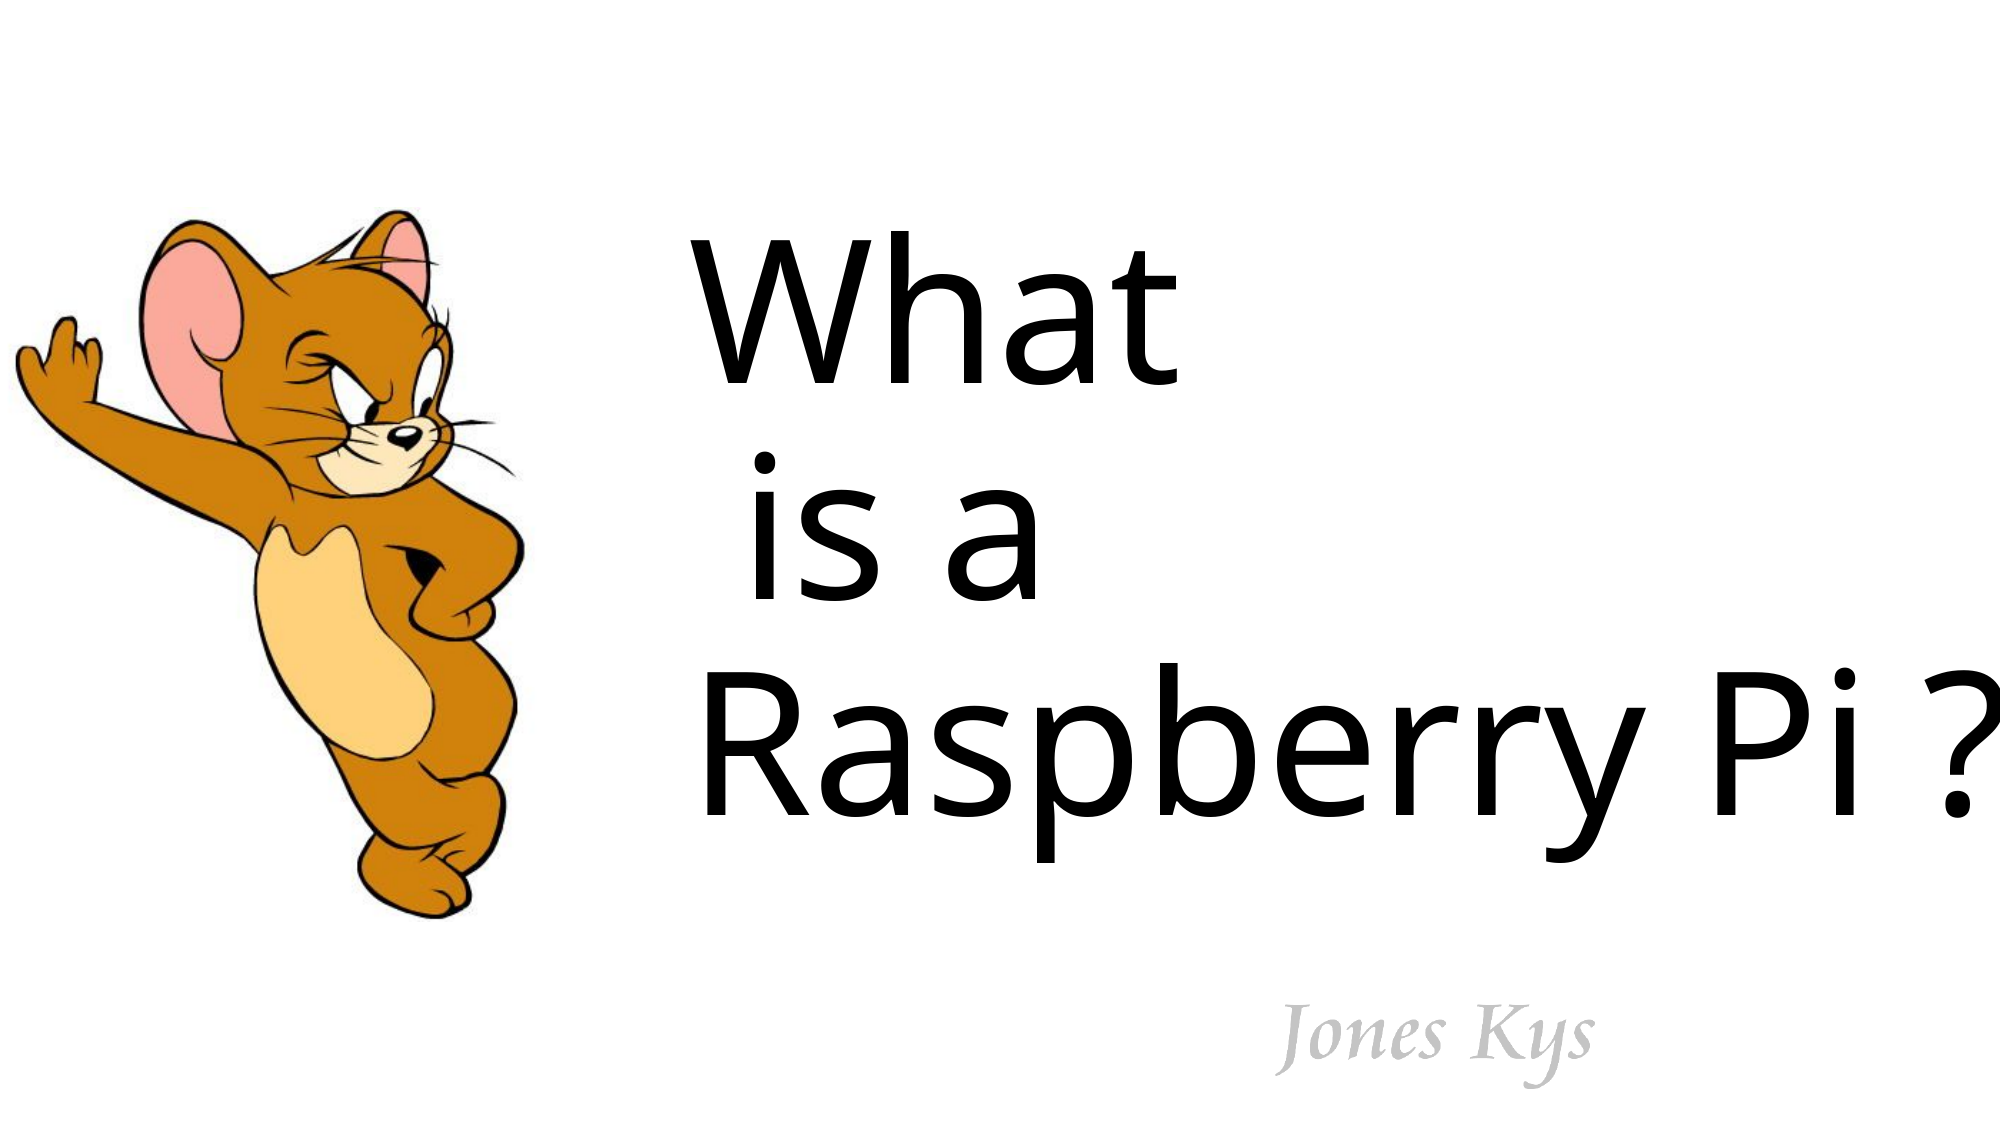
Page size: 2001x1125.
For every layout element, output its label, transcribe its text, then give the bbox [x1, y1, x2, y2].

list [0, 207, 569, 922]
title What is a Raspberry Pi ? [673, 425, 2000, 644]
picture [1202, 905, 1651, 1125]
